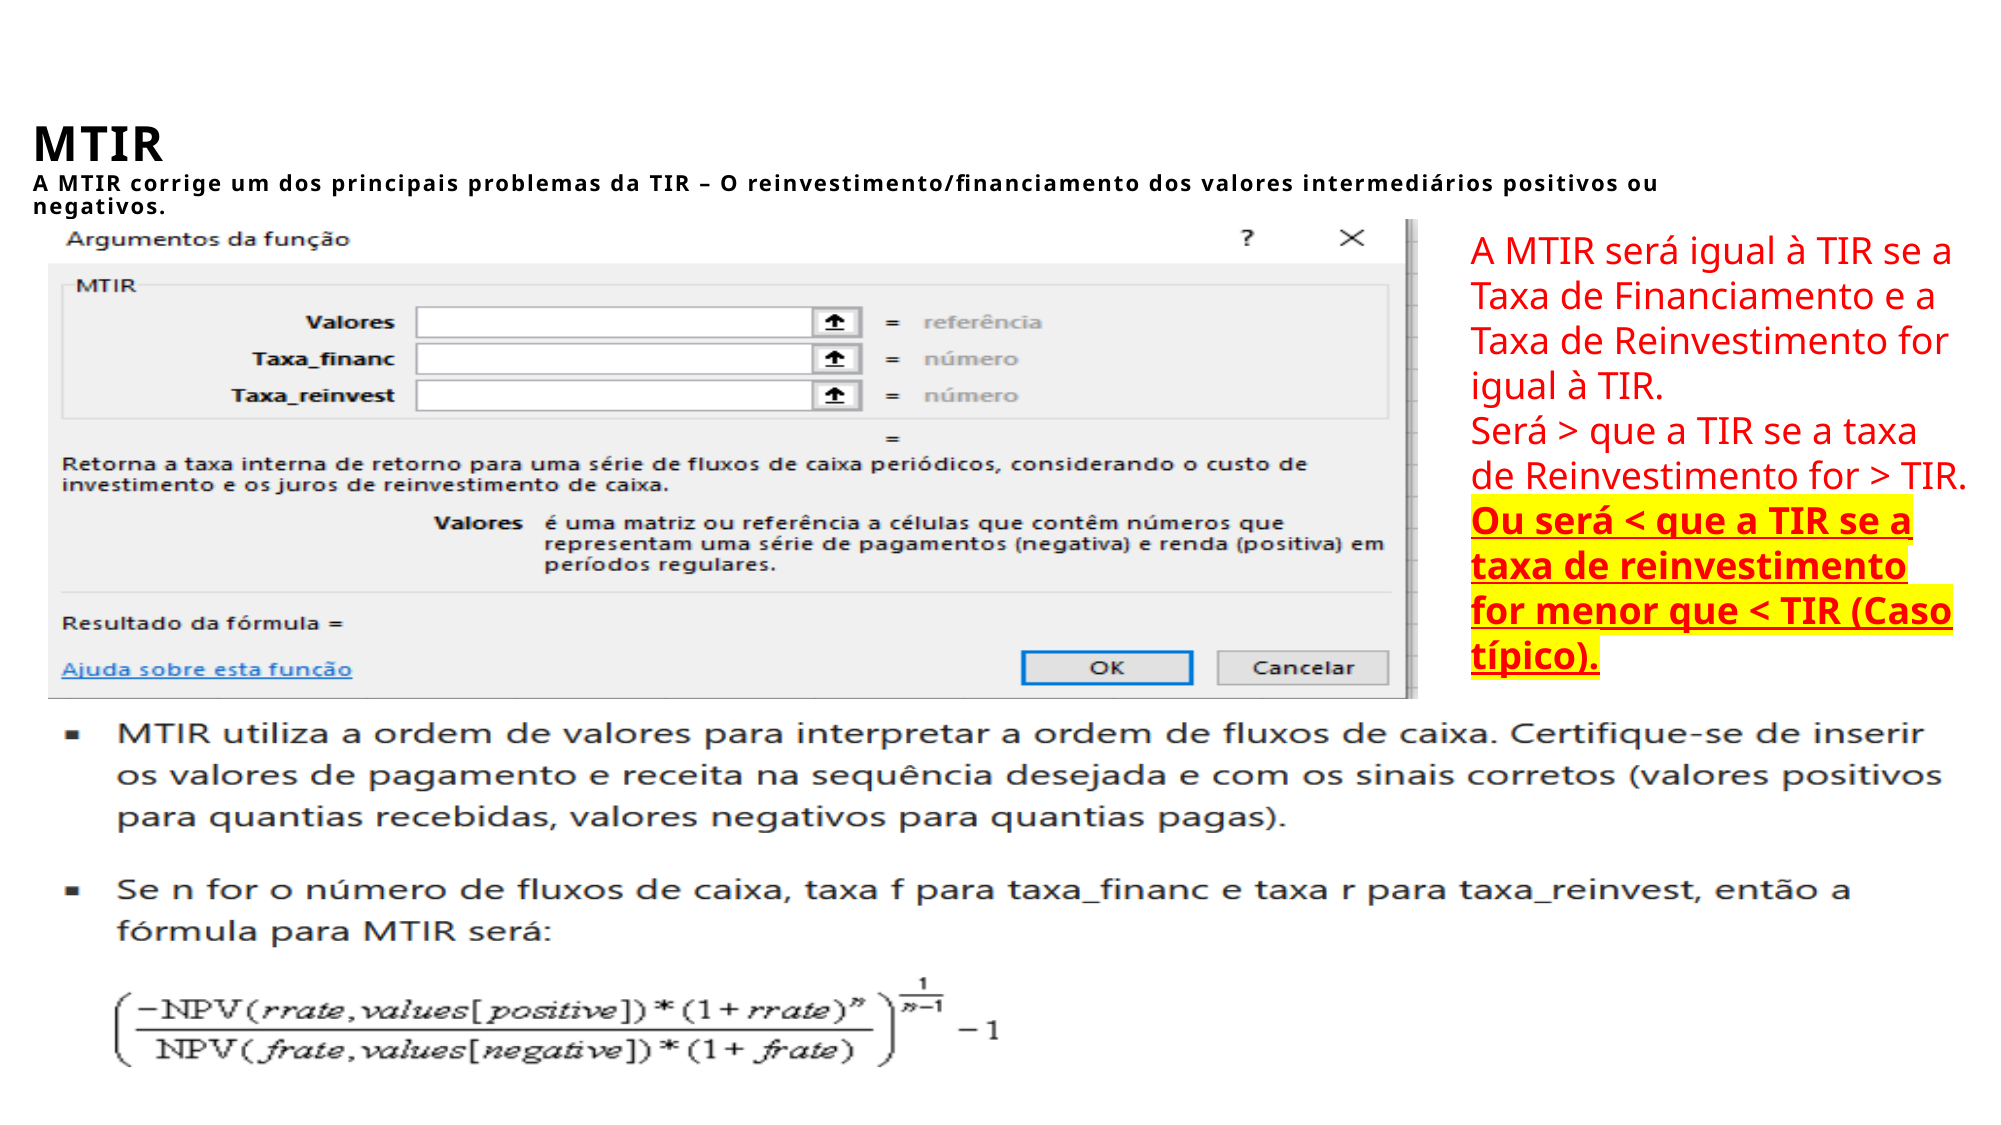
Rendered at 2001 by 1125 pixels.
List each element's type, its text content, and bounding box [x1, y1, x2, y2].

picture [32, 219, 1986, 1084]
text_box A MTIR será igual à TIR se a Taxa de Financiamento e a Taxa de Reinvestimento for igual à TIR. Será > que a TIR se a taxa de Reinvestimento for > TIR. Ou será < que a TIR se a taxa de reinvestimento for menor que < TIR (Caso típico). [1455, 219, 1986, 685]
title MTIR A MTIR corrige um dos principais problemas da TIR – O reinvestimento/financiamento dos valores intermediários positivos ou negativos. [32, 119, 1674, 220]
